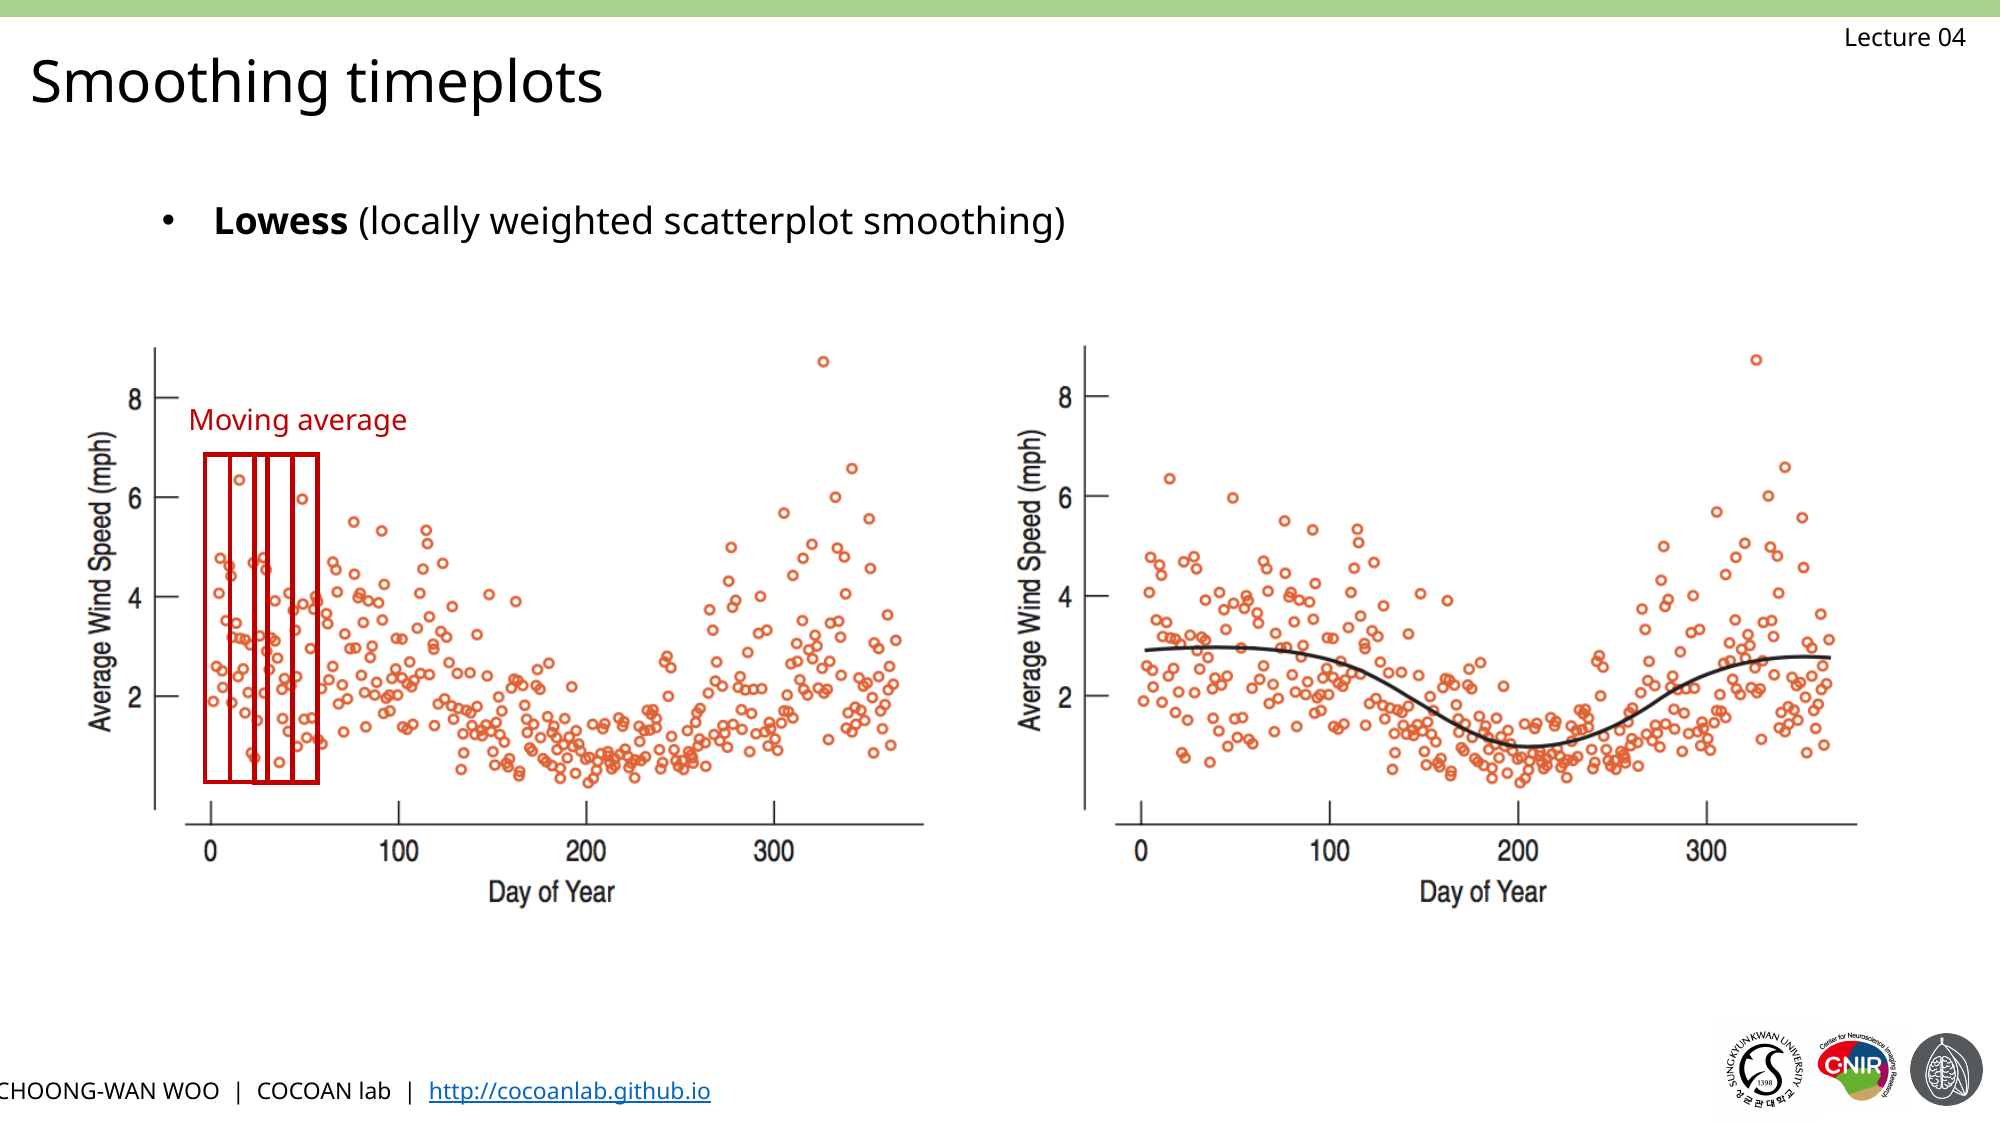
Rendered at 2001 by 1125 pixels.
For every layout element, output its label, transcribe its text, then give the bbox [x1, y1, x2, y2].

picture [990, 321, 1880, 919]
text_box CHOONG-WAN WOO | COCOAN lab | http://cocoanlab.github.io [0, 1069, 727, 1116]
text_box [1709, 1014, 1983, 1125]
picture [64, 321, 941, 919]
text_box Lowess (locally weighted scatterplot smoothing) [147, 162, 1081, 249]
text_box [0, 0, 2000, 18]
text_box Lecture 04 [1623, 13, 2000, 59]
text_box Smoothing timeplots [15, 36, 620, 122]
